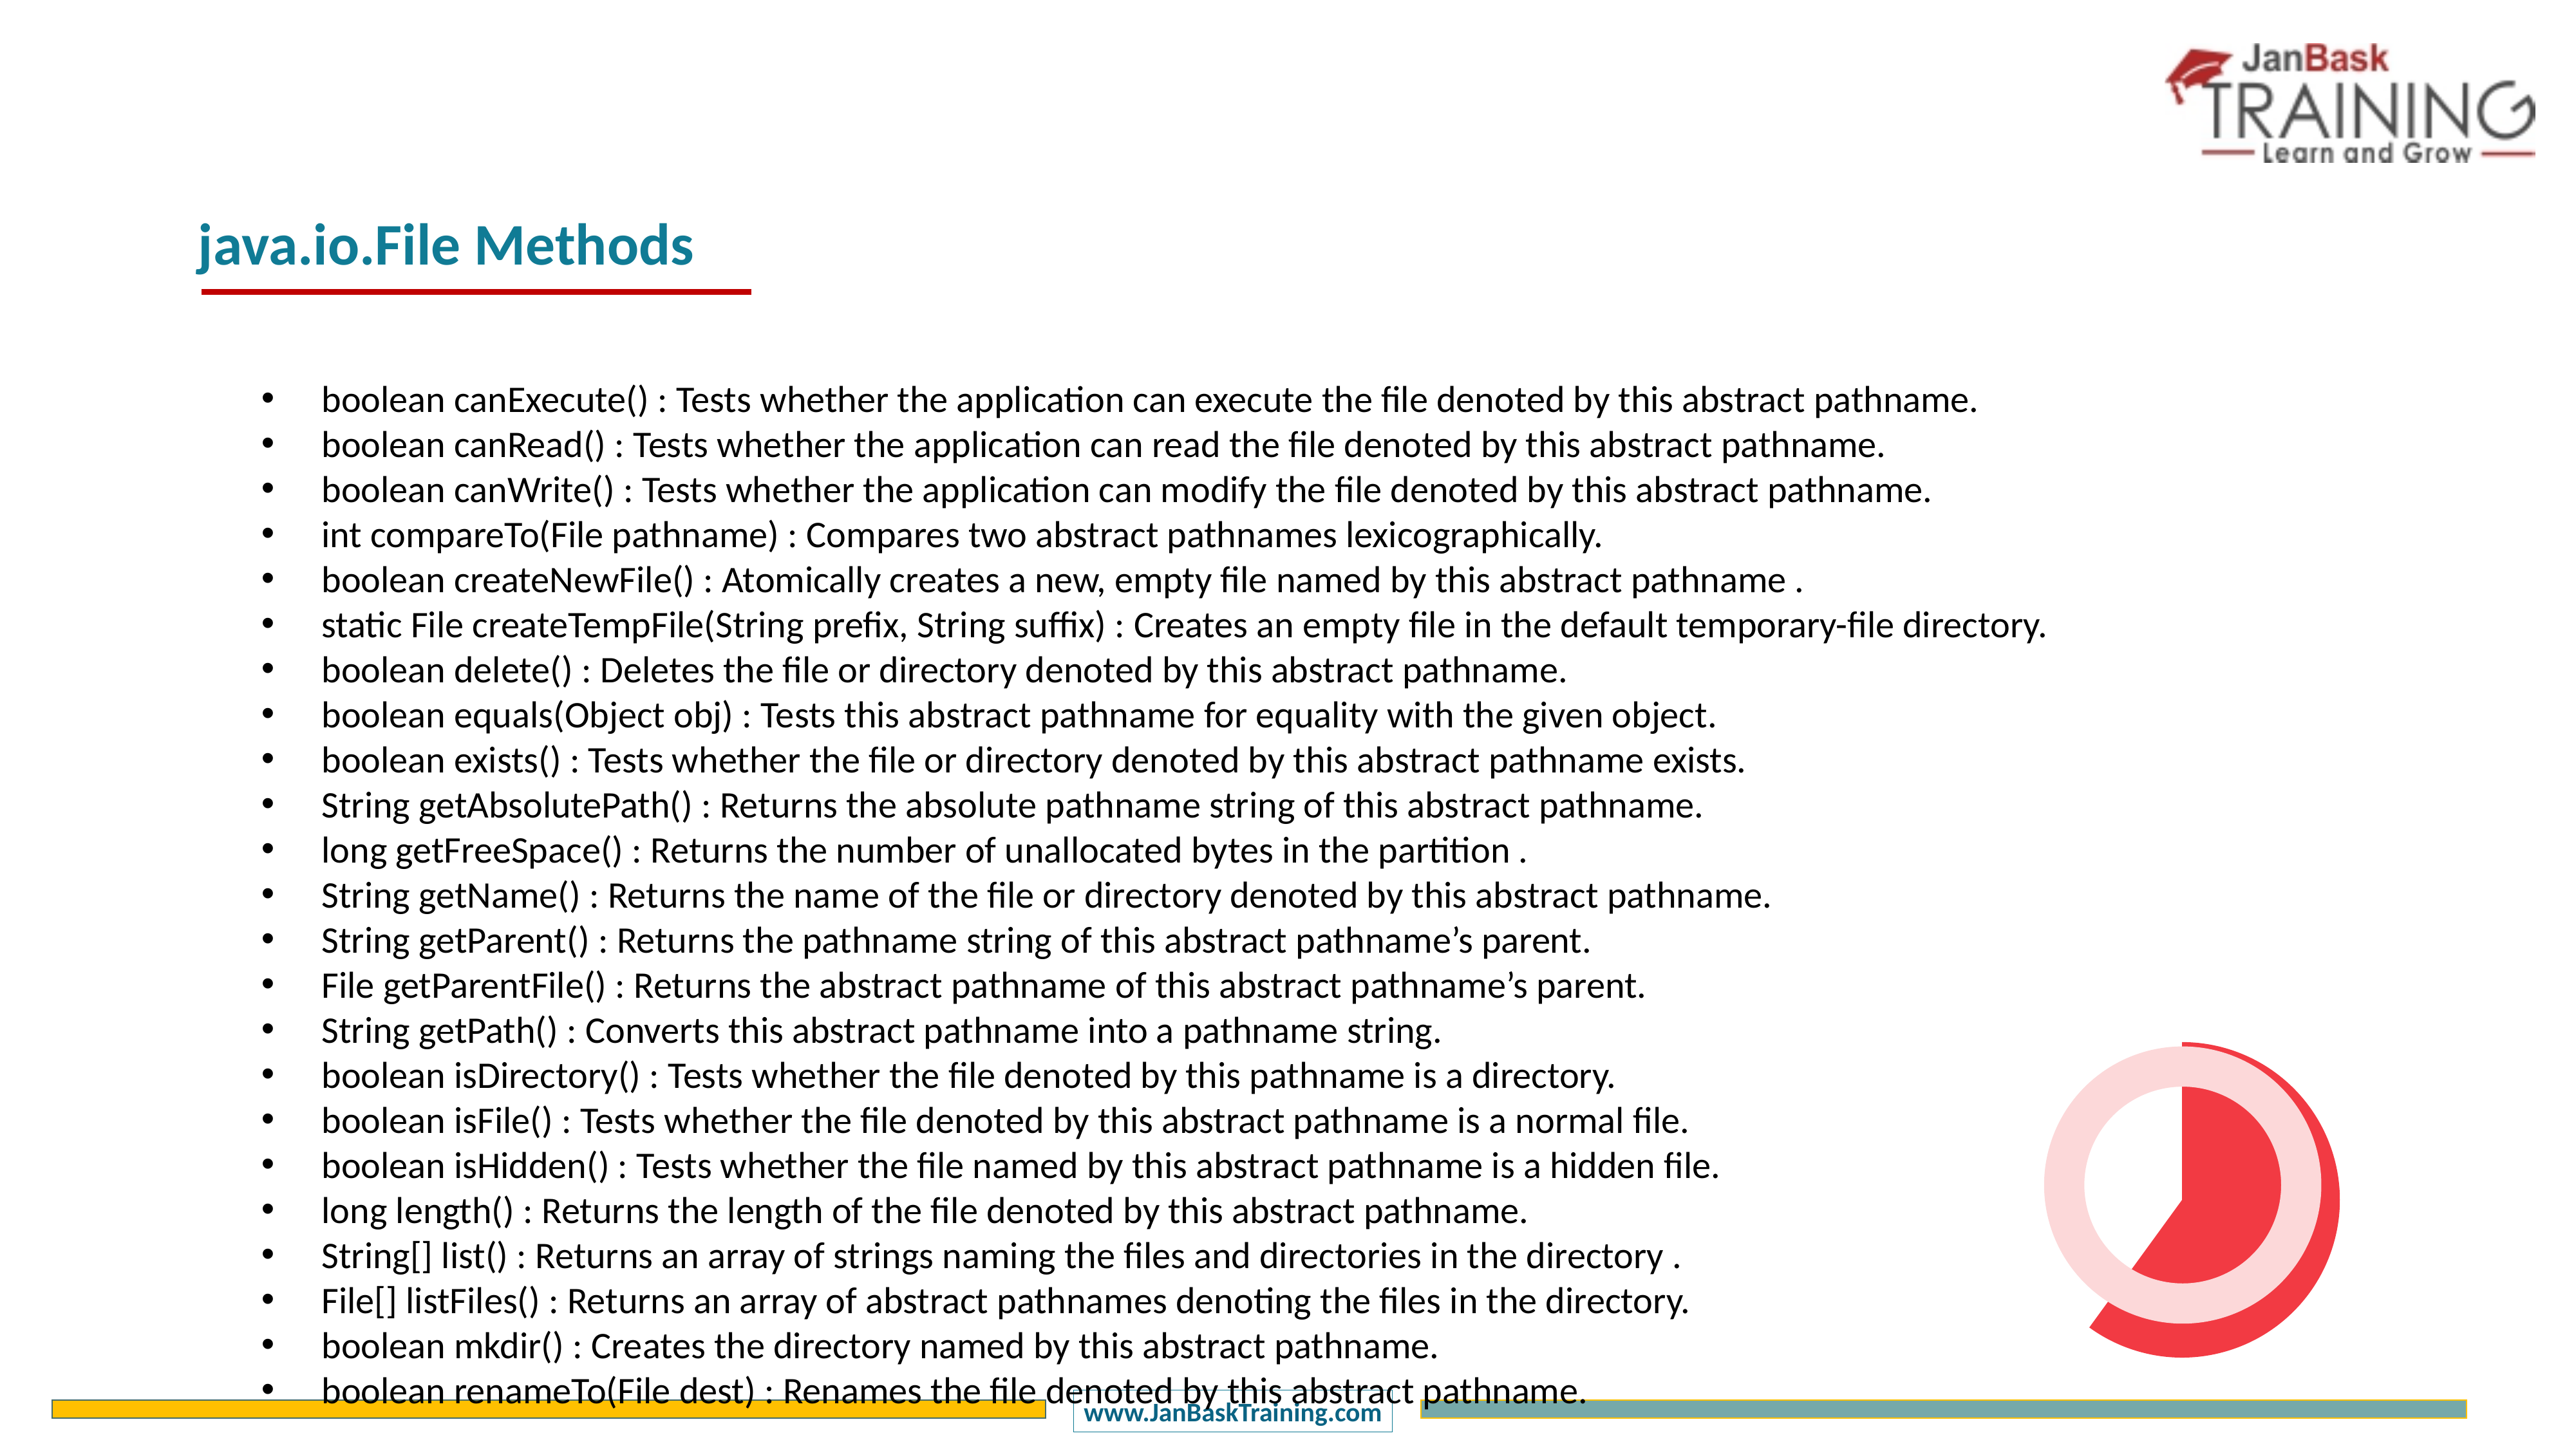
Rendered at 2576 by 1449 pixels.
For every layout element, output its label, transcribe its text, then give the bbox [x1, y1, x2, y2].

text_box boolean canExecute() : Tests whether the application can execute the file denoted by this abstract pathname. boolean canRead() : Tests whether the application can read the file denoted by this abstract pathname. boolean canWrite() : Tests whether the application can modify the file denoted by this abstract pathname. int compareTo(File pathname) : Compares two abstract pathnames lexicographically. boolean createNewFile() : Atomically creates a new, empty file named by this abstract pathname . static File createTempFile(String prefix, String suffix) : Creates an empty file in the default temporary-file directory. boolean delete() : Deletes the file or directory denoted by this abstract pathname. boolean equals(Object obj) : Tests this abstract pathname for equality with the given object. boolean exists() : Tests whether the file or directory denoted by this abstract pathname exists. String getAbsolutePath() : Returns the absolute pathname string of this abstract pathname. long getFreeSpace() : Returns the number of unallocated bytes in the partition . String getName() : Returns the name of the file or directory denoted by this abstract pathname. String getParent() : Returns the pathname string of this abstract pathname’s parent. File getParentFile() : Returns the abstract pathname of this abstract pathname’s parent. String getPath() : Converts this abstract pathname into a pathname string. boolean isDirectory() : Tests whether the file denoted by this pathname is a directory. boolean isFile() : Tests whether the file denoted by this abstract pathname is a normal file. boolean isHidden() : Tests whether the file named by this abstract pathname is a hidden file. long length() : Returns the length of the file denoted by this abstract pathname. String[] list() : Returns an array of strings naming the files and directories in the directory . File[] listFiles() : Returns an array of abstract pathnames denoting the files in the directory. boolean mkdir() : Creates the directory named by this abstract pathname. boolean renameTo(File dest) : Renames the file denoted by this abstract pathname. [256, 370, 2367, 1416]
picture [2165, 43, 2535, 163]
text_box java.io.File Methods [193, 201, 2000, 282]
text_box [2022, 1040, 2342, 1360]
